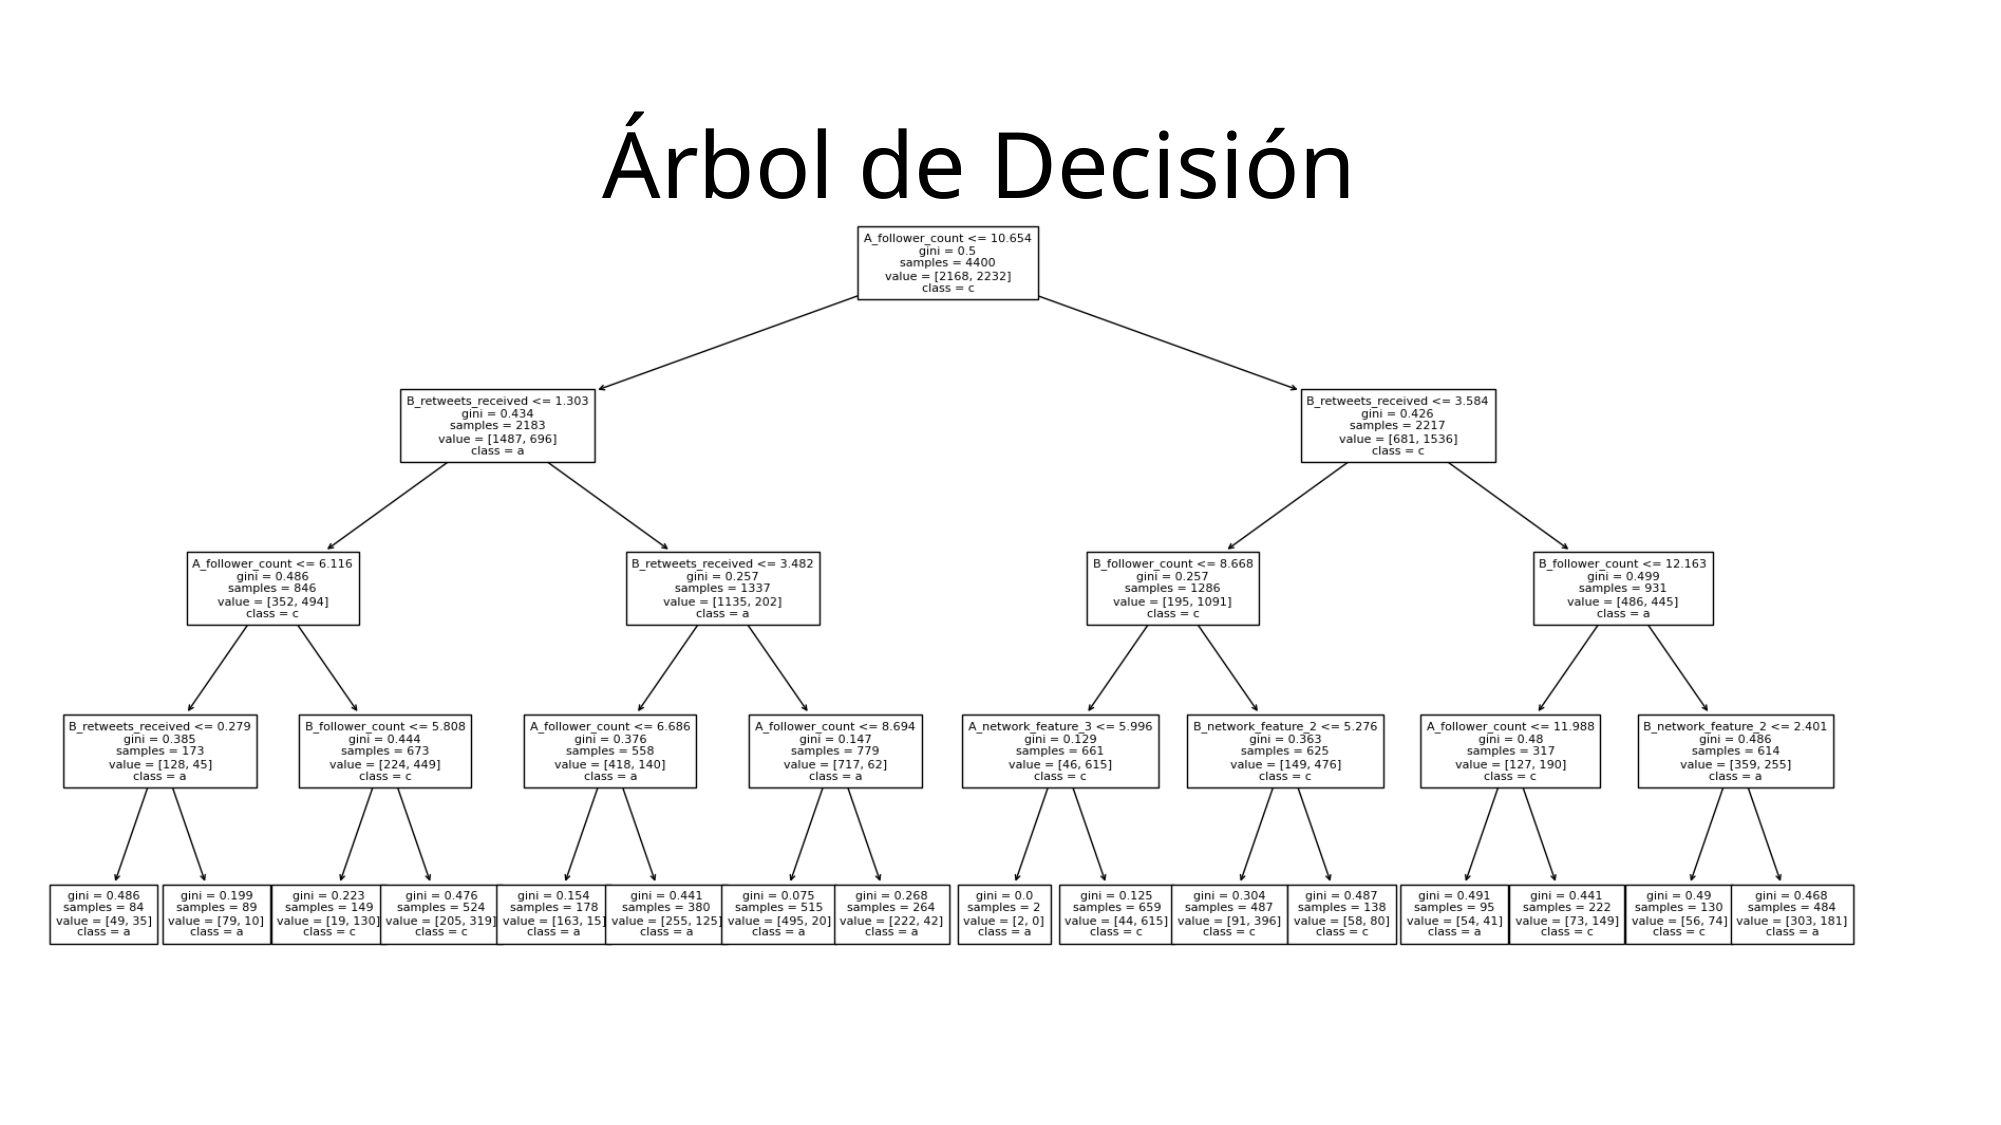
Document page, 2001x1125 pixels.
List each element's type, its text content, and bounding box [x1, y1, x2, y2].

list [0, 202, 1902, 1002]
title Árbol de Decisión [137, 59, 1863, 202]
